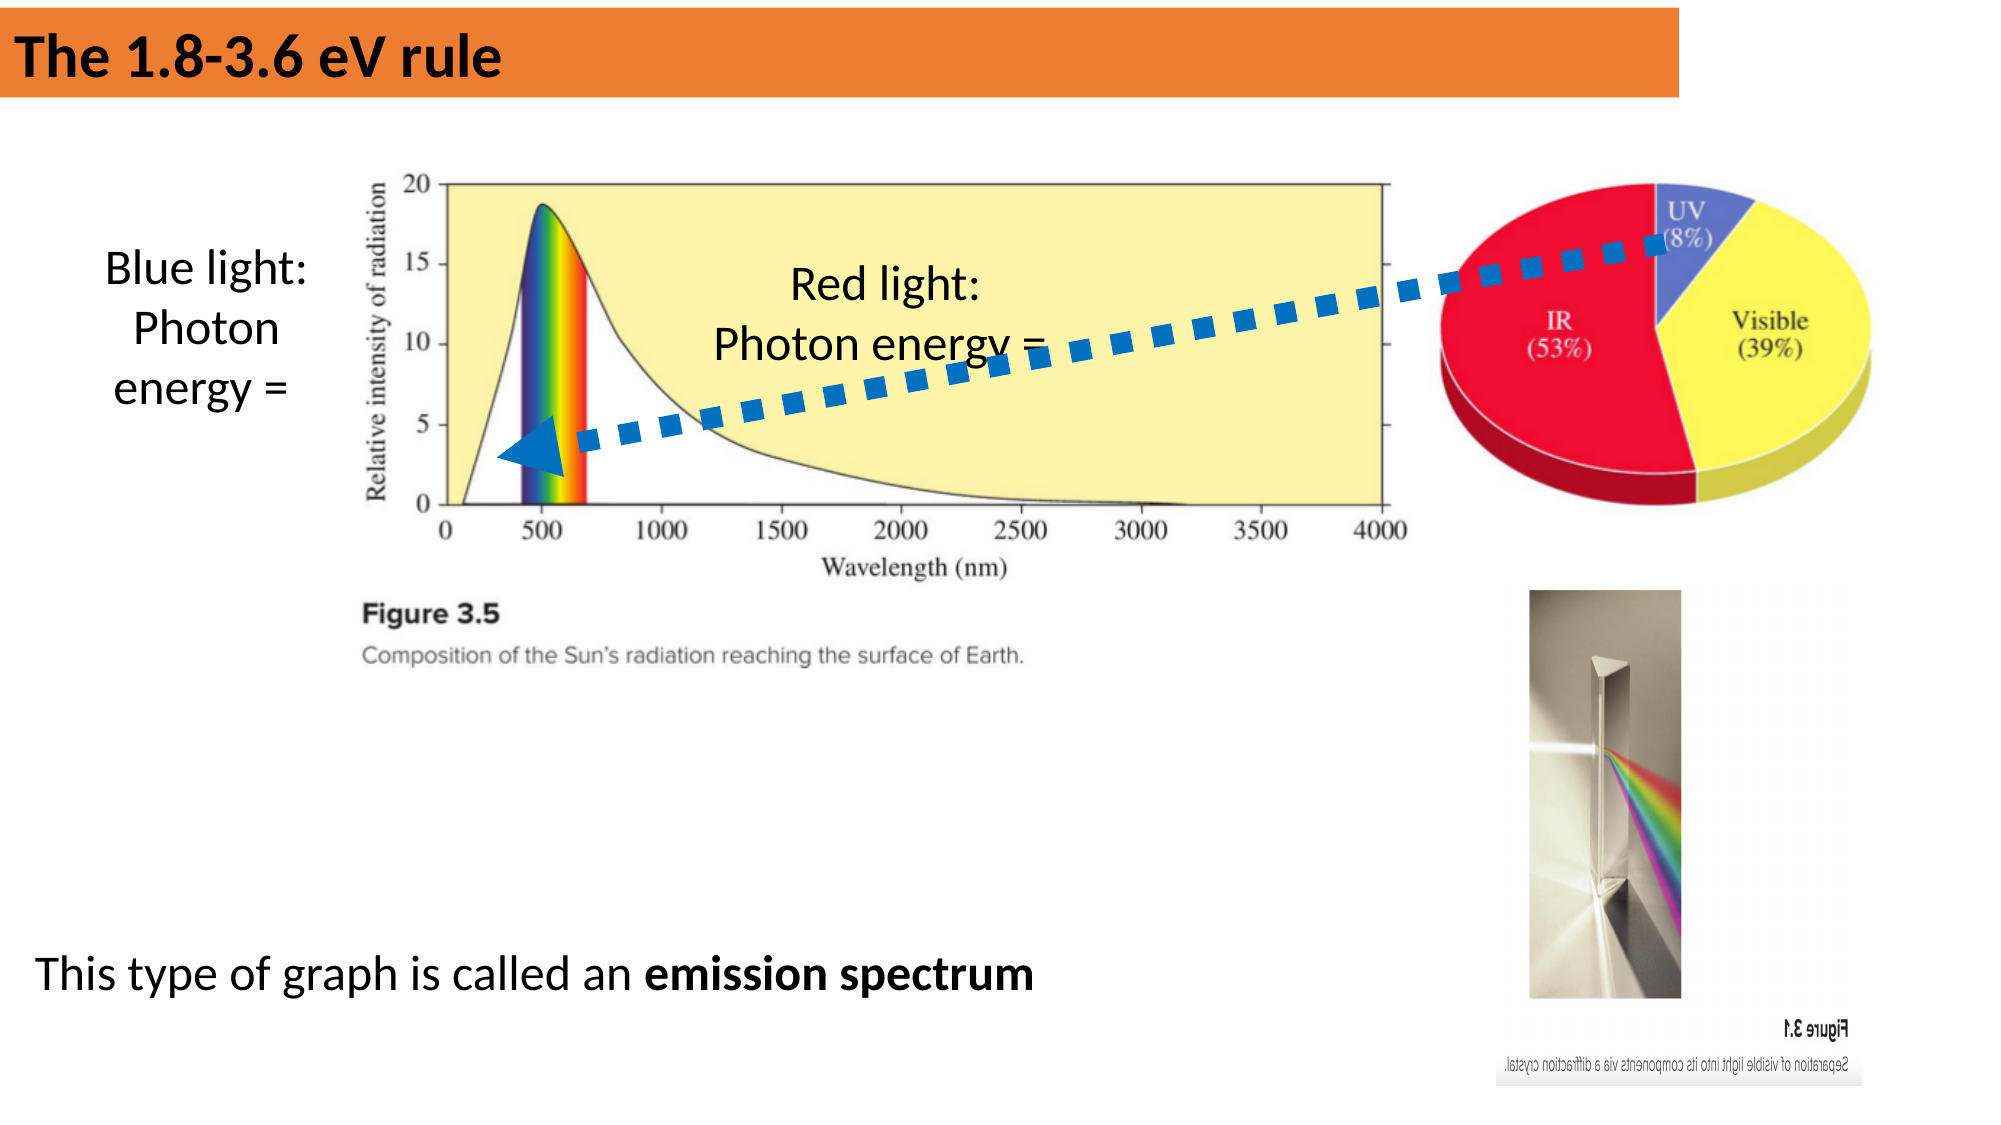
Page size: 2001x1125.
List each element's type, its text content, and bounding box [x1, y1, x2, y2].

text_box The 1.8-3.6 eV rule [0, 7, 1680, 98]
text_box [496, 243, 1665, 458]
text_box This type of graph is called an emission spectrum [20, 932, 1496, 1008]
picture [315, 130, 1911, 1086]
